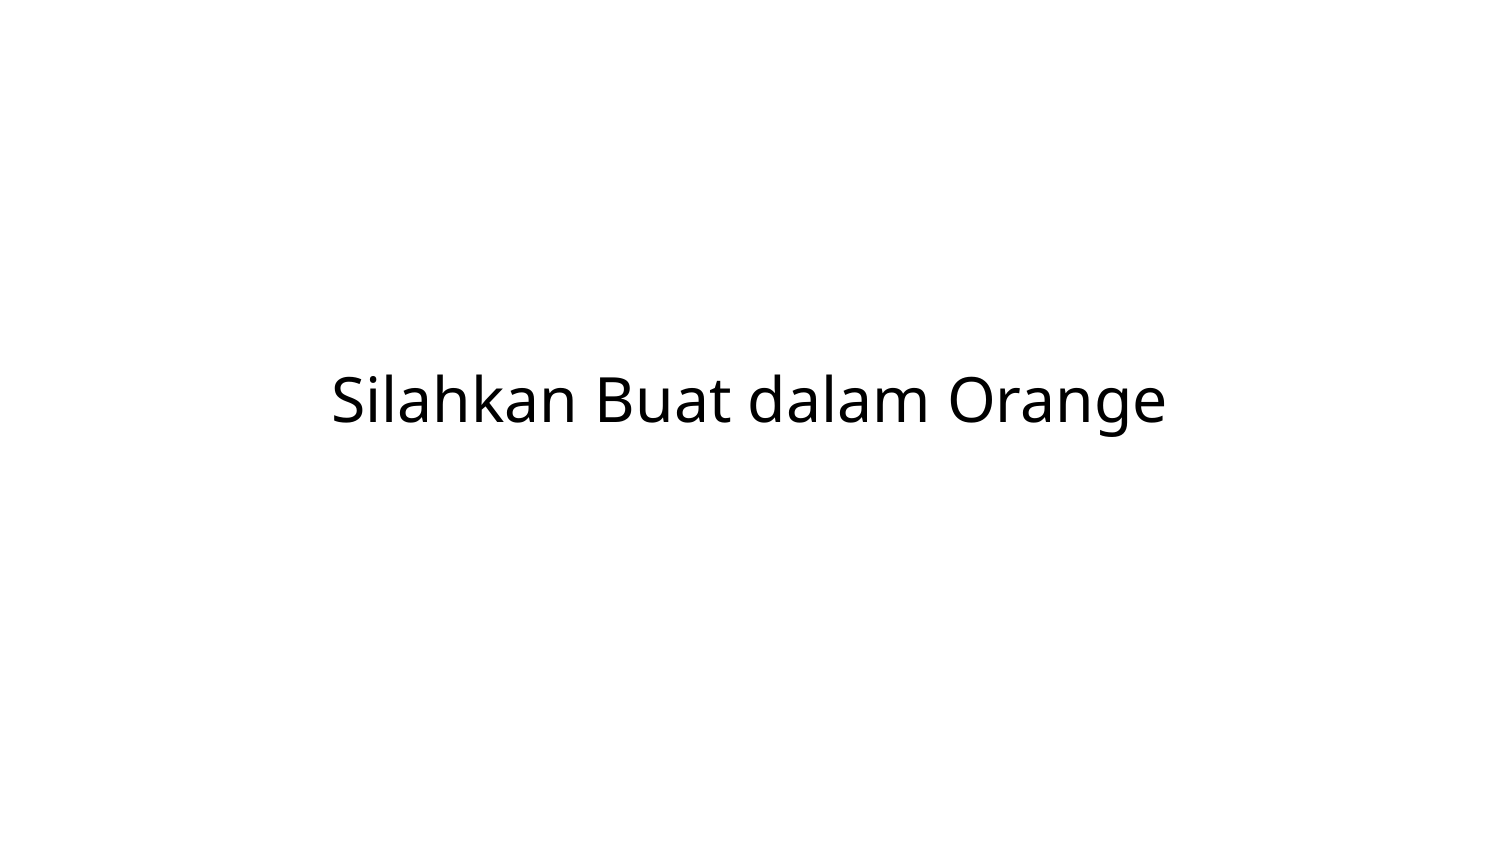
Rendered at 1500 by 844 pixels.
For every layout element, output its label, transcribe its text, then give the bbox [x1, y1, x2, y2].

title Silahkan Buat dalam Orange [75, 358, 1425, 438]
